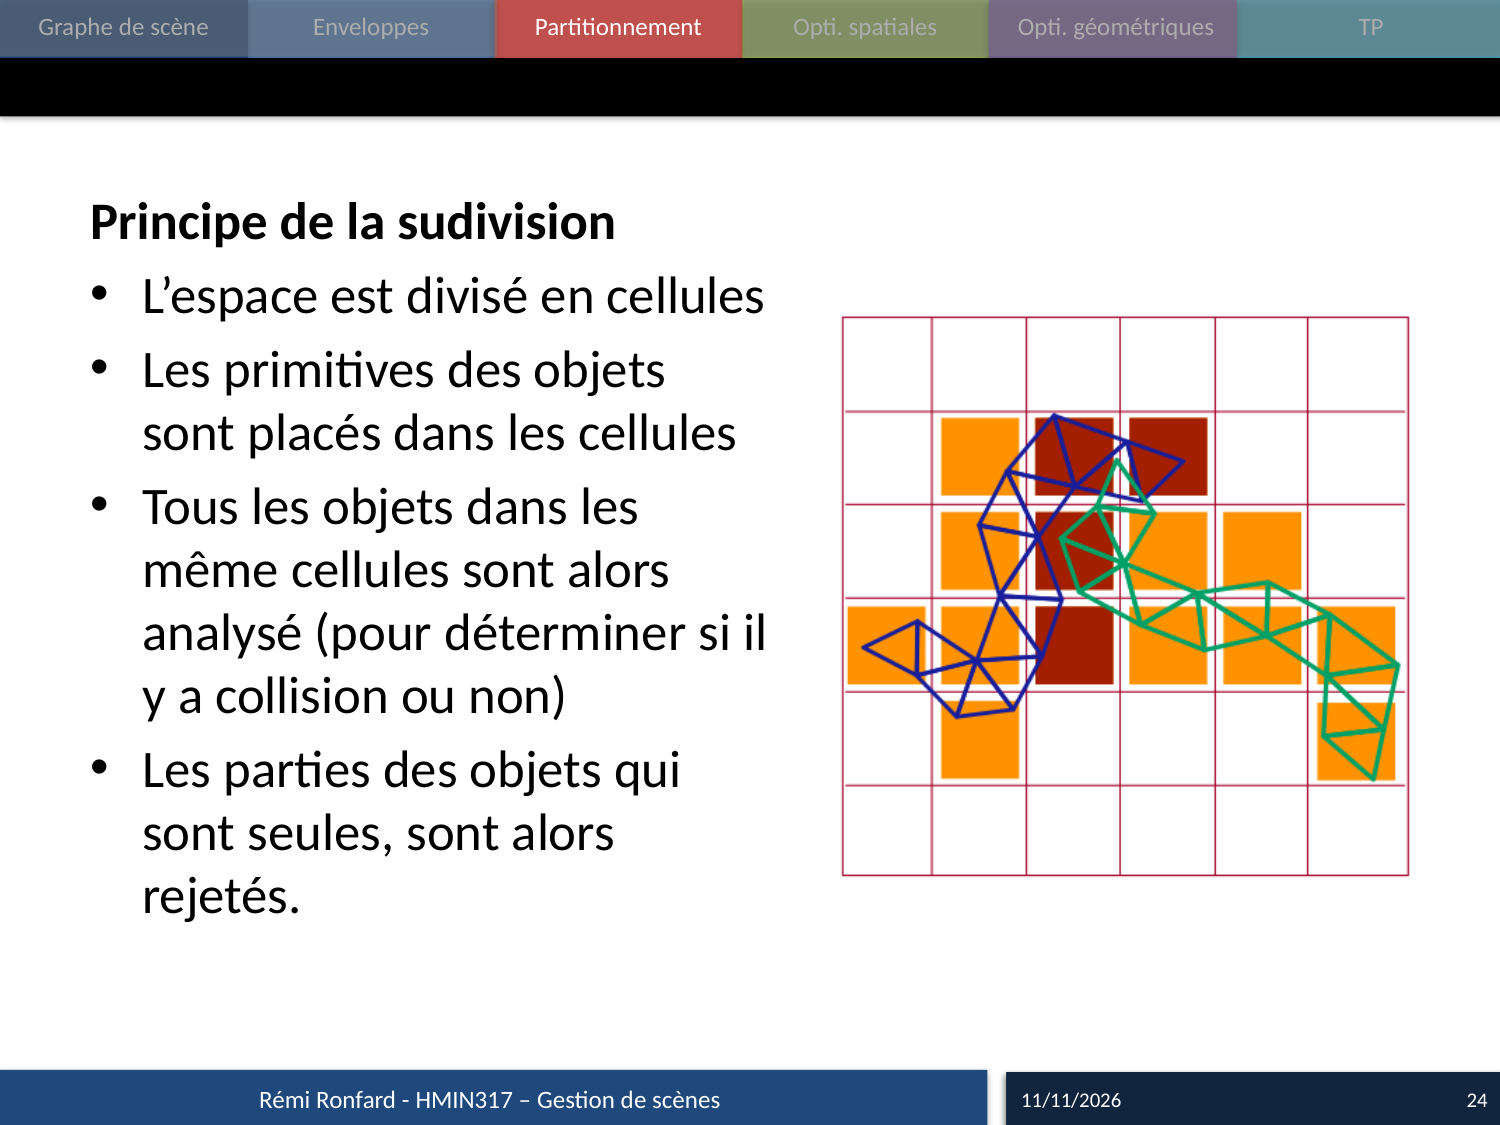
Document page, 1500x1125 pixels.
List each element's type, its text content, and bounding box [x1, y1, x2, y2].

picture [827, 278, 1478, 928]
list Principe de la sudivision L’espace est divisé en cellules Les primitives des objets sont placés dans les cellules Tous les objets dans les même cellules sont alors analysé (pour déterminer si il y a collision ou non) Les parties des objets qui sont seules, sont alors rejetés. [75, 179, 785, 1005]
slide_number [1006, 1070, 1153, 1125]
footer Rémi Ronfard - HMIN317 – Gestion de scènes [0, 1069, 988, 1125]
slide_number 24 [1153, 1071, 1500, 1125]
